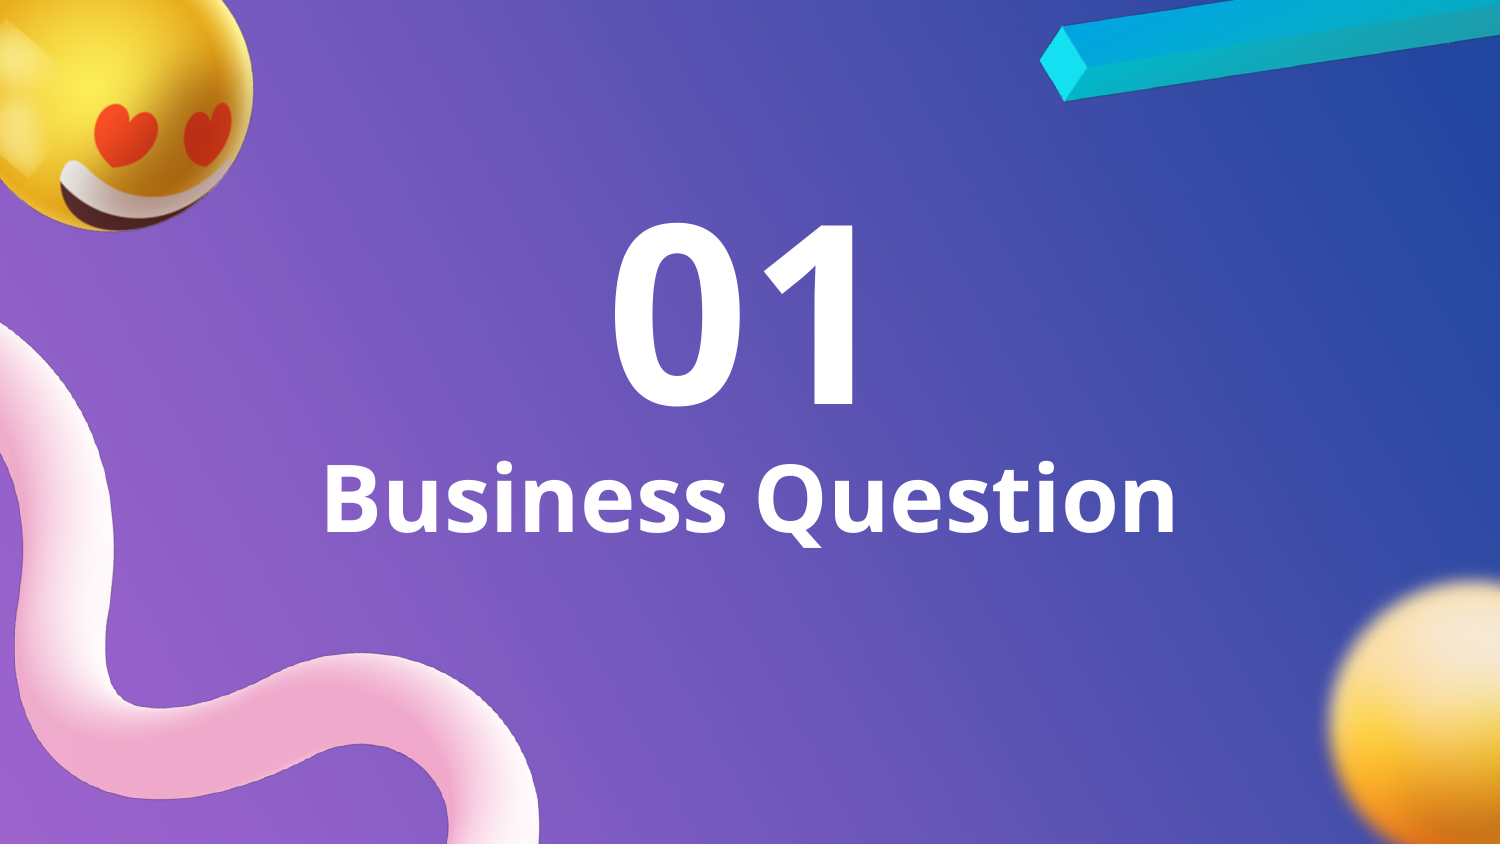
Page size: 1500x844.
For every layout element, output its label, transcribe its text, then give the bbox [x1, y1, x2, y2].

title Business Question [188, 425, 1312, 564]
picture [0, 0, 1500, 844]
title 01 [439, 204, 1061, 405]
